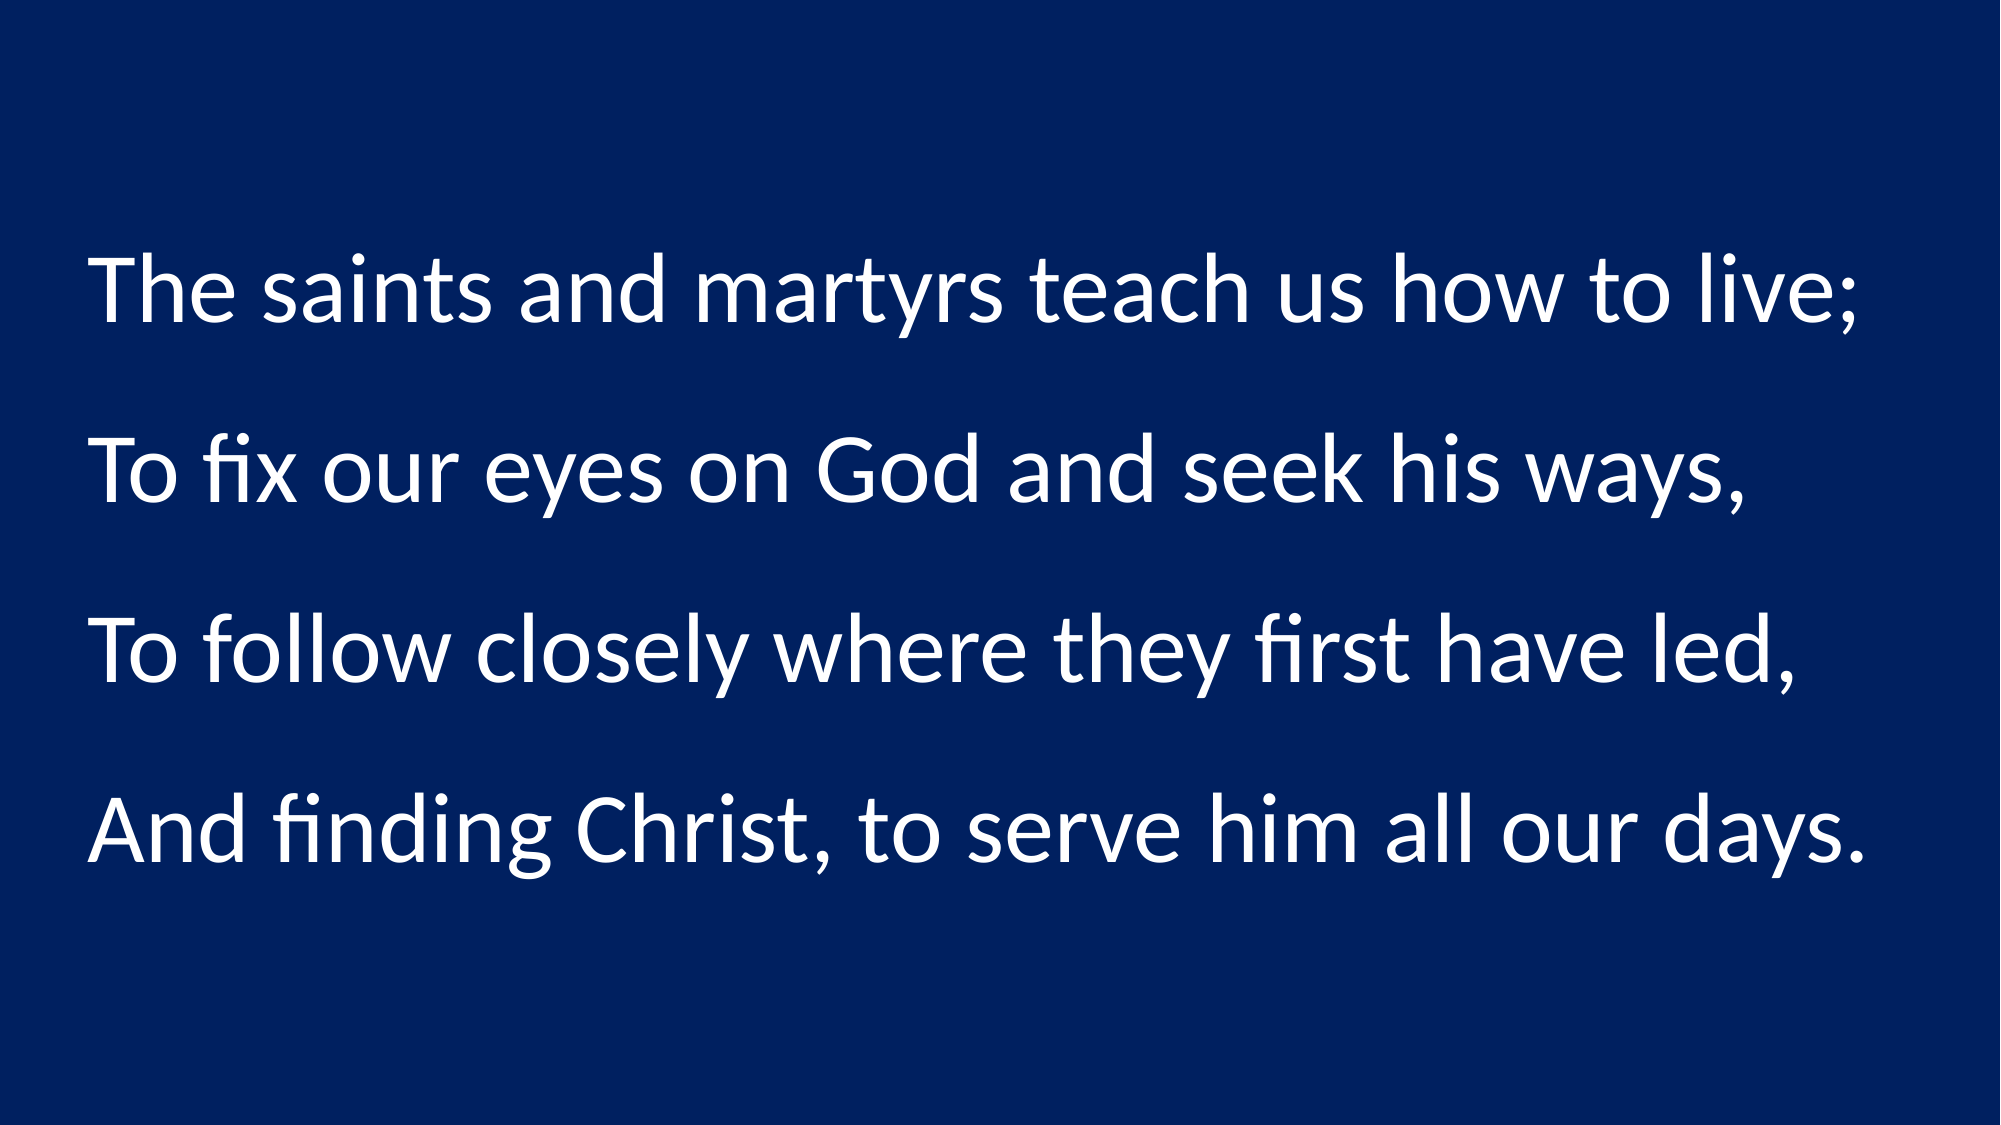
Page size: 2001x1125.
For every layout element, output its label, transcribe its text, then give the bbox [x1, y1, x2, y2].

text_box The saints and martyrs teach us how to live; To fix our eyes on God and seek his ways, To follow closely where they first have led, And finding Christ, to serve him all our days. [72, 110, 2000, 890]
